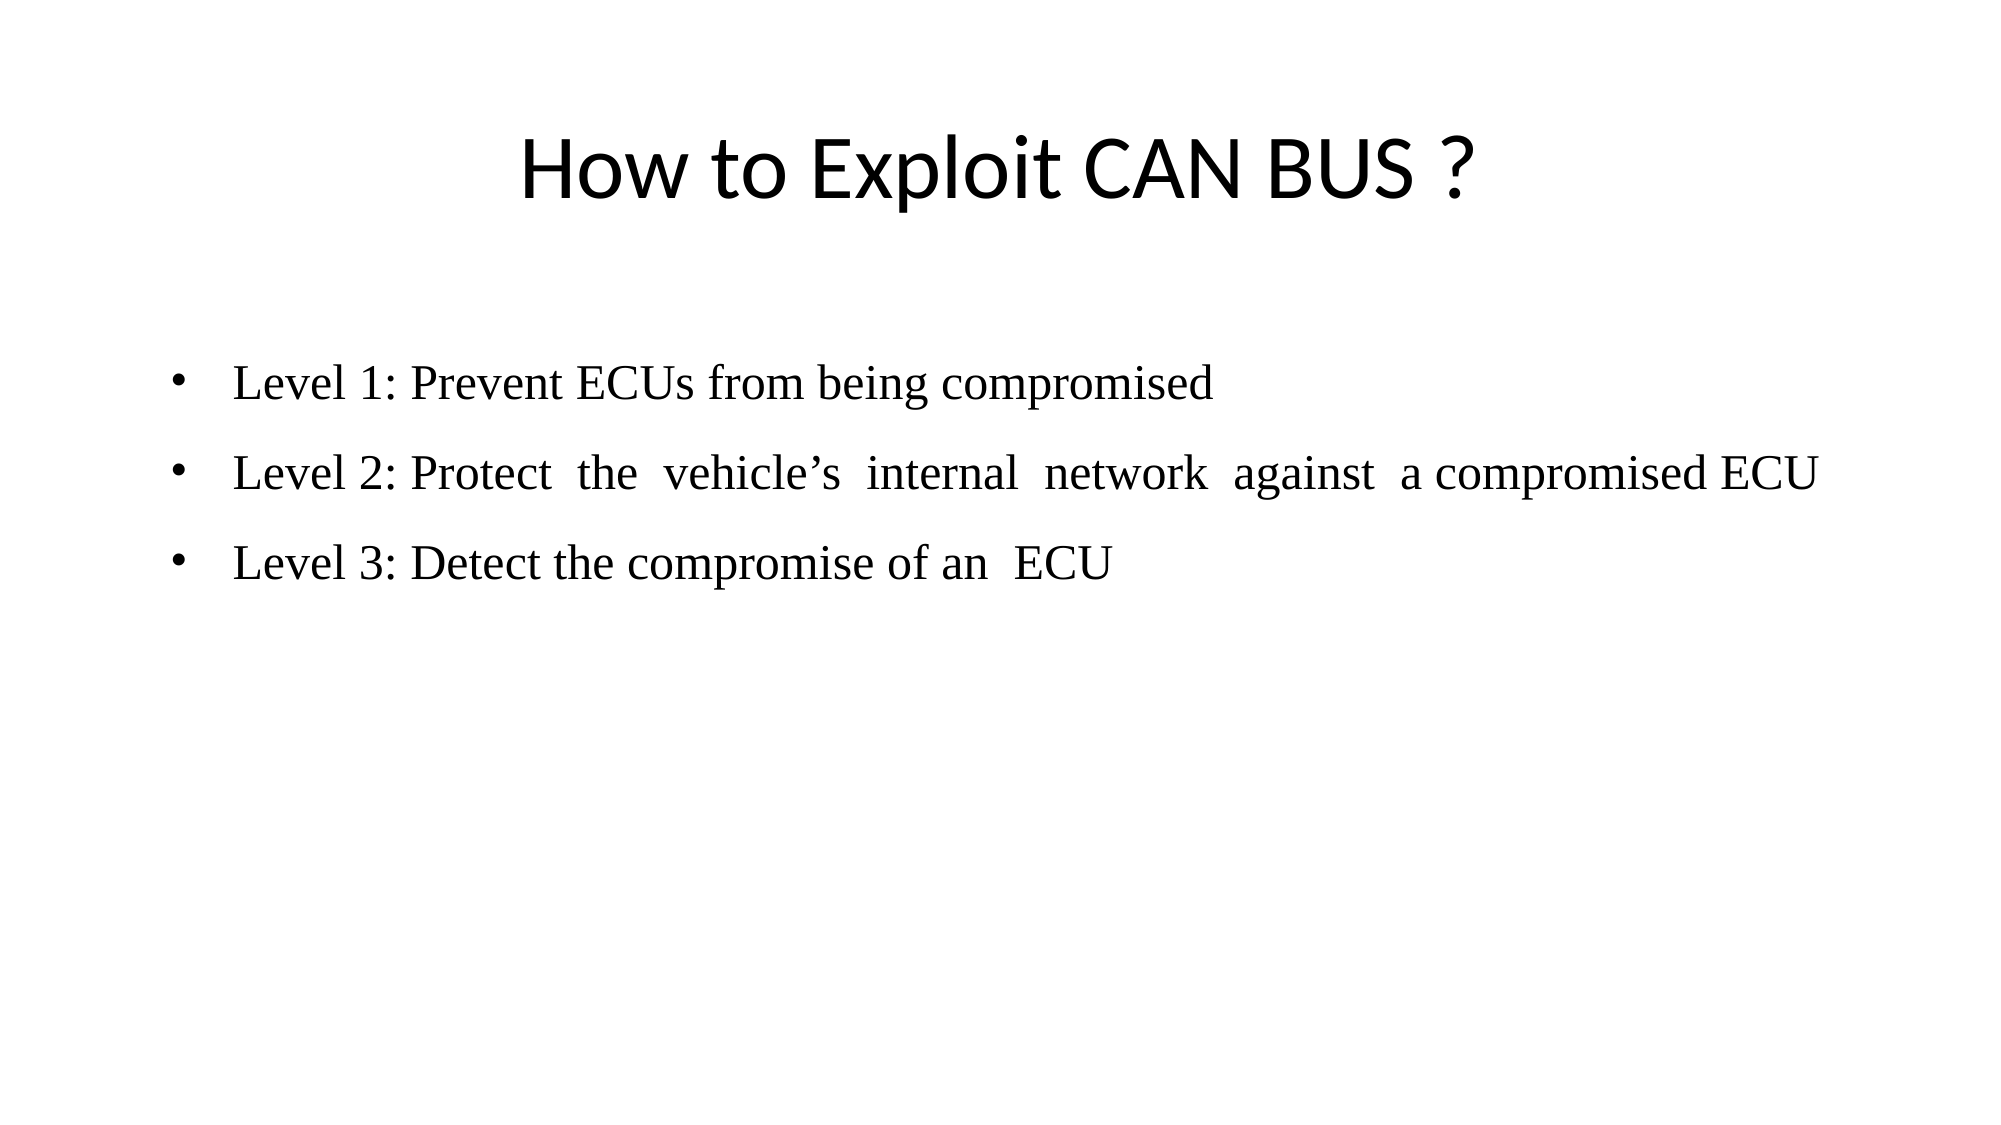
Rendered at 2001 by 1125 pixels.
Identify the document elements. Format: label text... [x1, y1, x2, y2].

list Level 1: Prevent ECUs from being compromised Level 2: Protect the vehicle’s internal network against a compromised ECU Level 3: Detect the compromise of an ECU [137, 299, 1863, 1014]
title How to Exploit CAN BUS ? [137, 59, 1863, 278]
